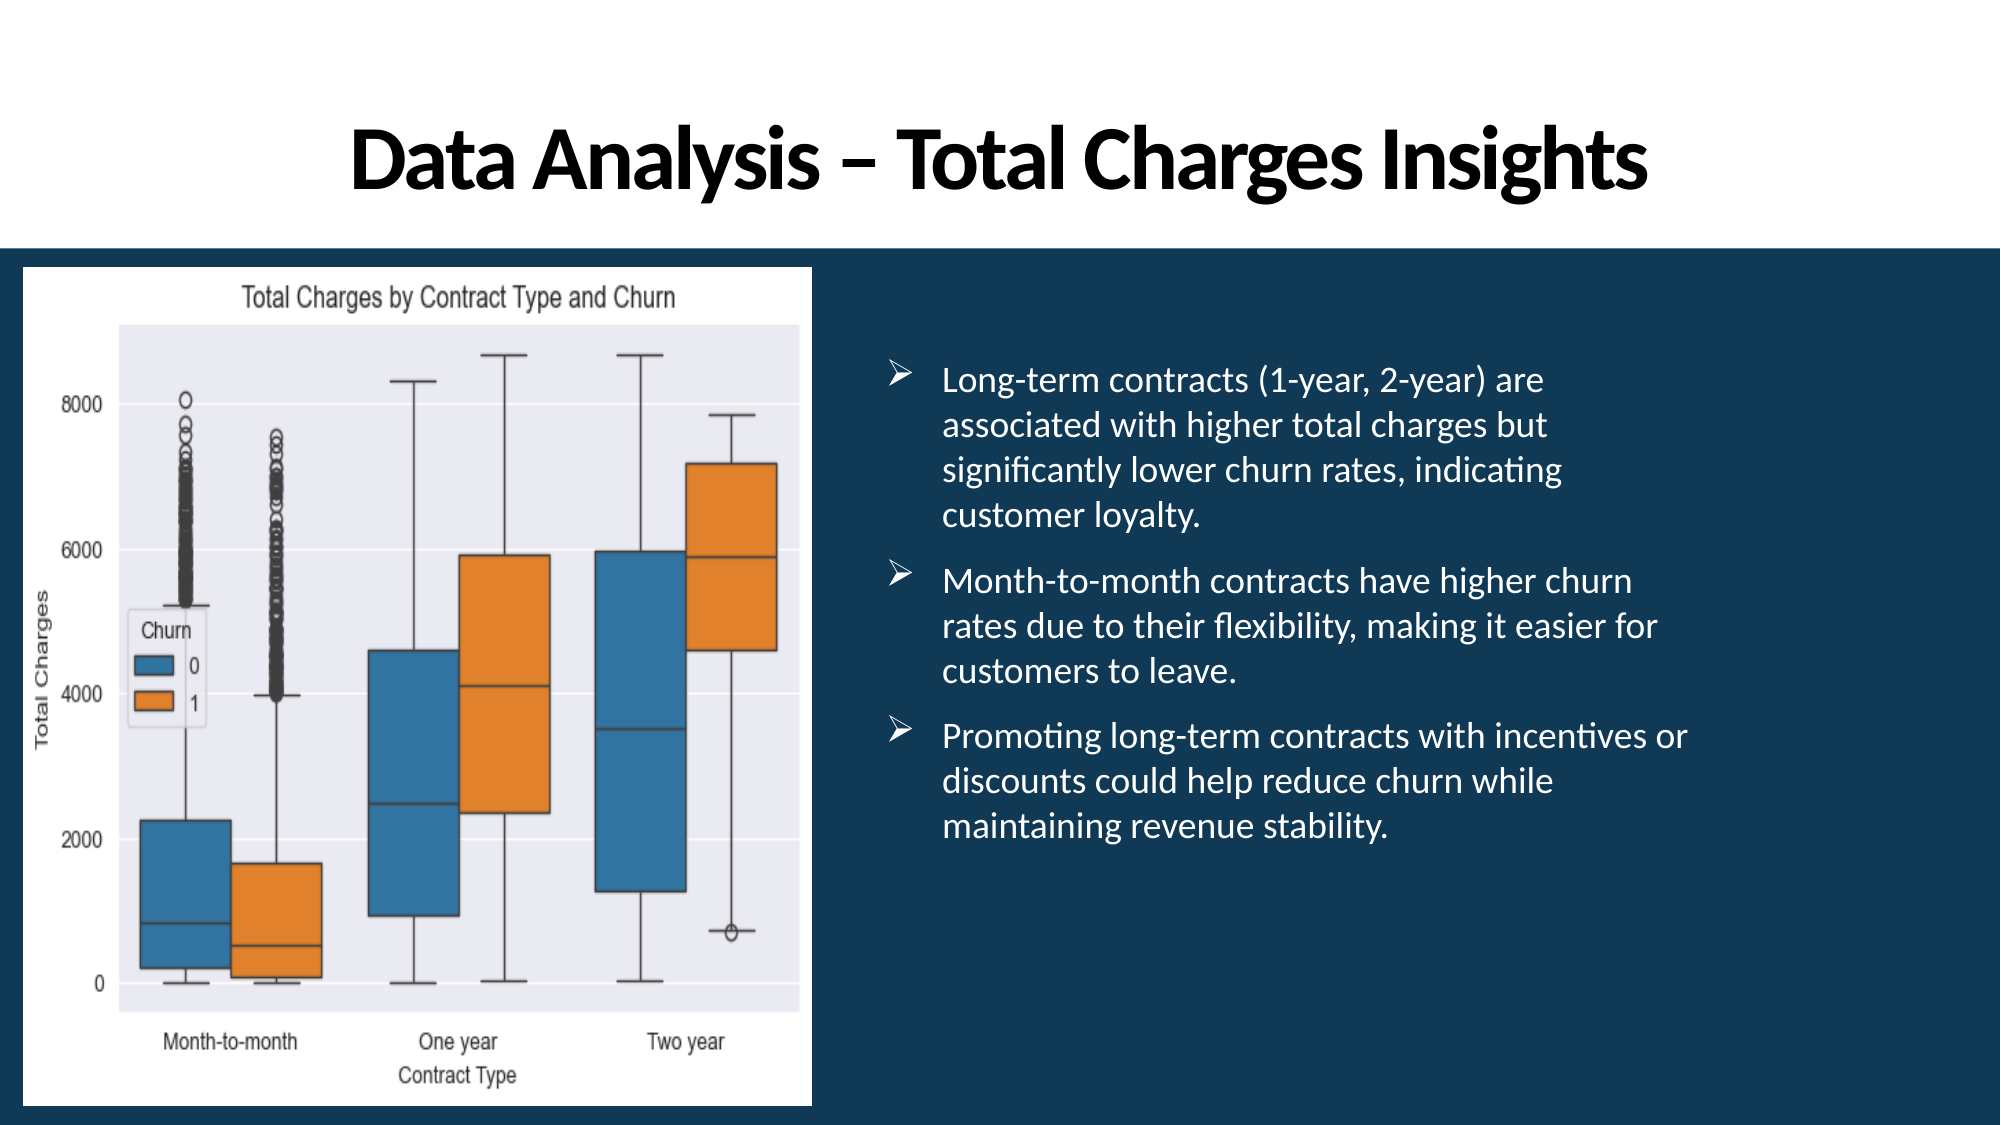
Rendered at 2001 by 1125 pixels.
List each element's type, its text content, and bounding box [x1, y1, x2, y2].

title Data Analysis – Total Charges Insights [0, 0, 2000, 218]
picture [23, 267, 812, 1106]
list Long-term contracts (1-year, 2-year) are associated with higher total charges but significantly lower churn rates, indicating customer loyalty. Month-to-month contracts have higher churn rates due to their flexibility, making it easier for customers to leave. Promoting long-term contracts with incentives or discounts could help reduce churn while maintaining revenue stability. [0, 248, 2000, 1125]
